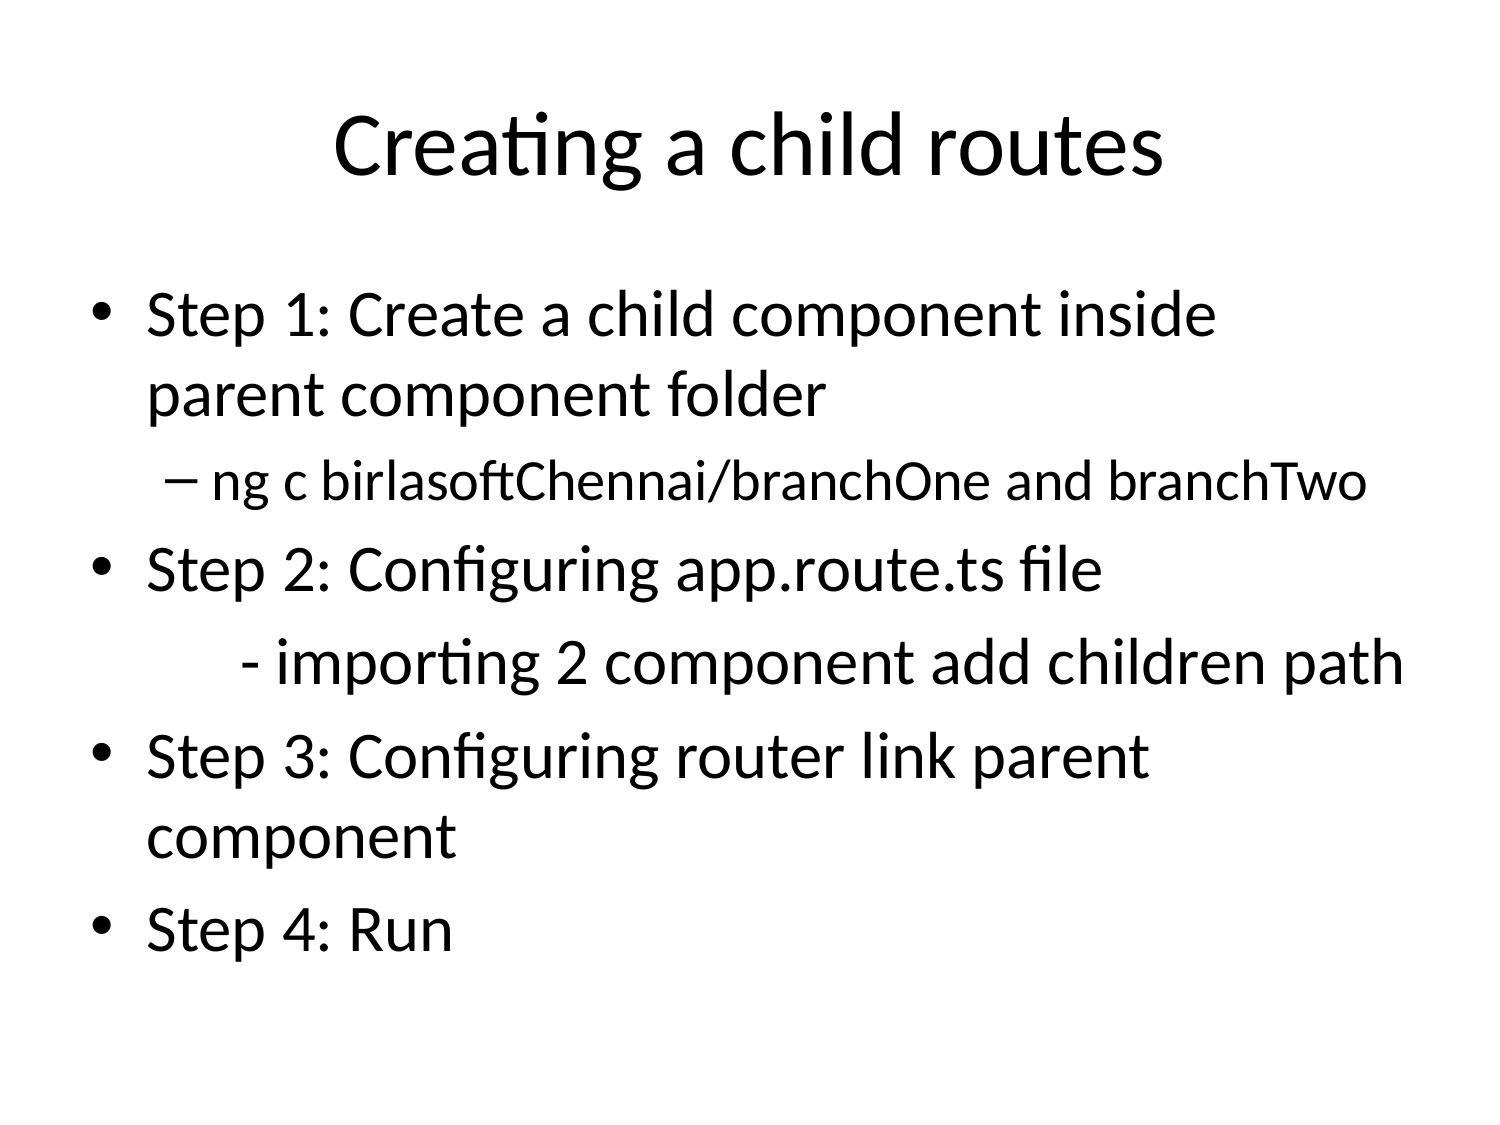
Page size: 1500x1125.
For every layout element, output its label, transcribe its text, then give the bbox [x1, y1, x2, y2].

list Step 1: Create a child component inside parent component folder ng c birlasoftChennai/branchOne and branchTwo Step 2: Configuring app.route.ts file - importing 2 component add children path Step 3: Configuring router link parent component Step 4: Run [75, 262, 1425, 1005]
title Creating a child routes [75, 45, 1425, 233]
